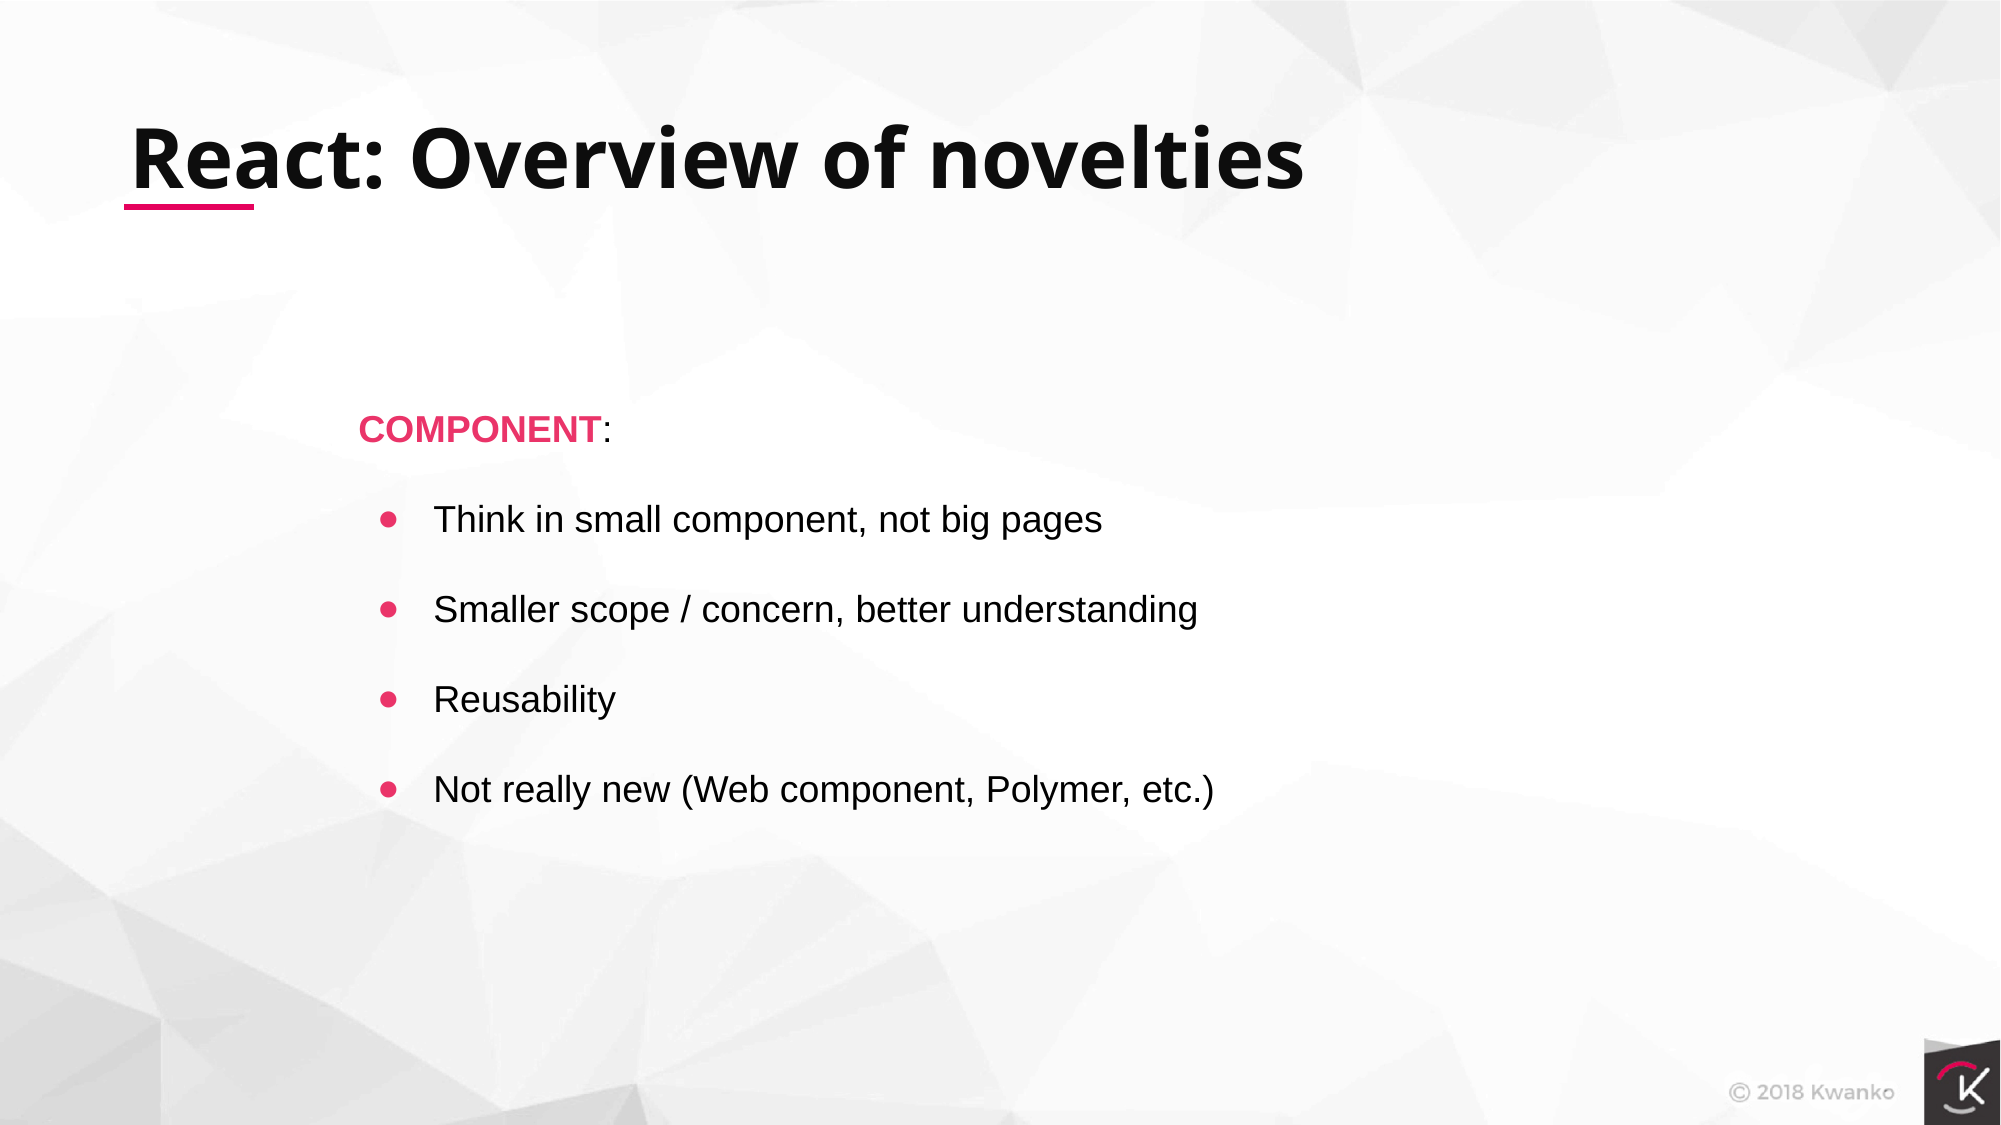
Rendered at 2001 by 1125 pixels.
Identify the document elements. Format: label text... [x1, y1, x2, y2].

text_box React: Overview of novelties [114, 97, 1557, 202]
picture [0, 0, 2001, 1125]
text_box COMPONENT: Think in small component, not big pages Smaller scope / concern, better understanding Reusability Not really new (Web component, Polymer, etc.) [343, 345, 1251, 804]
